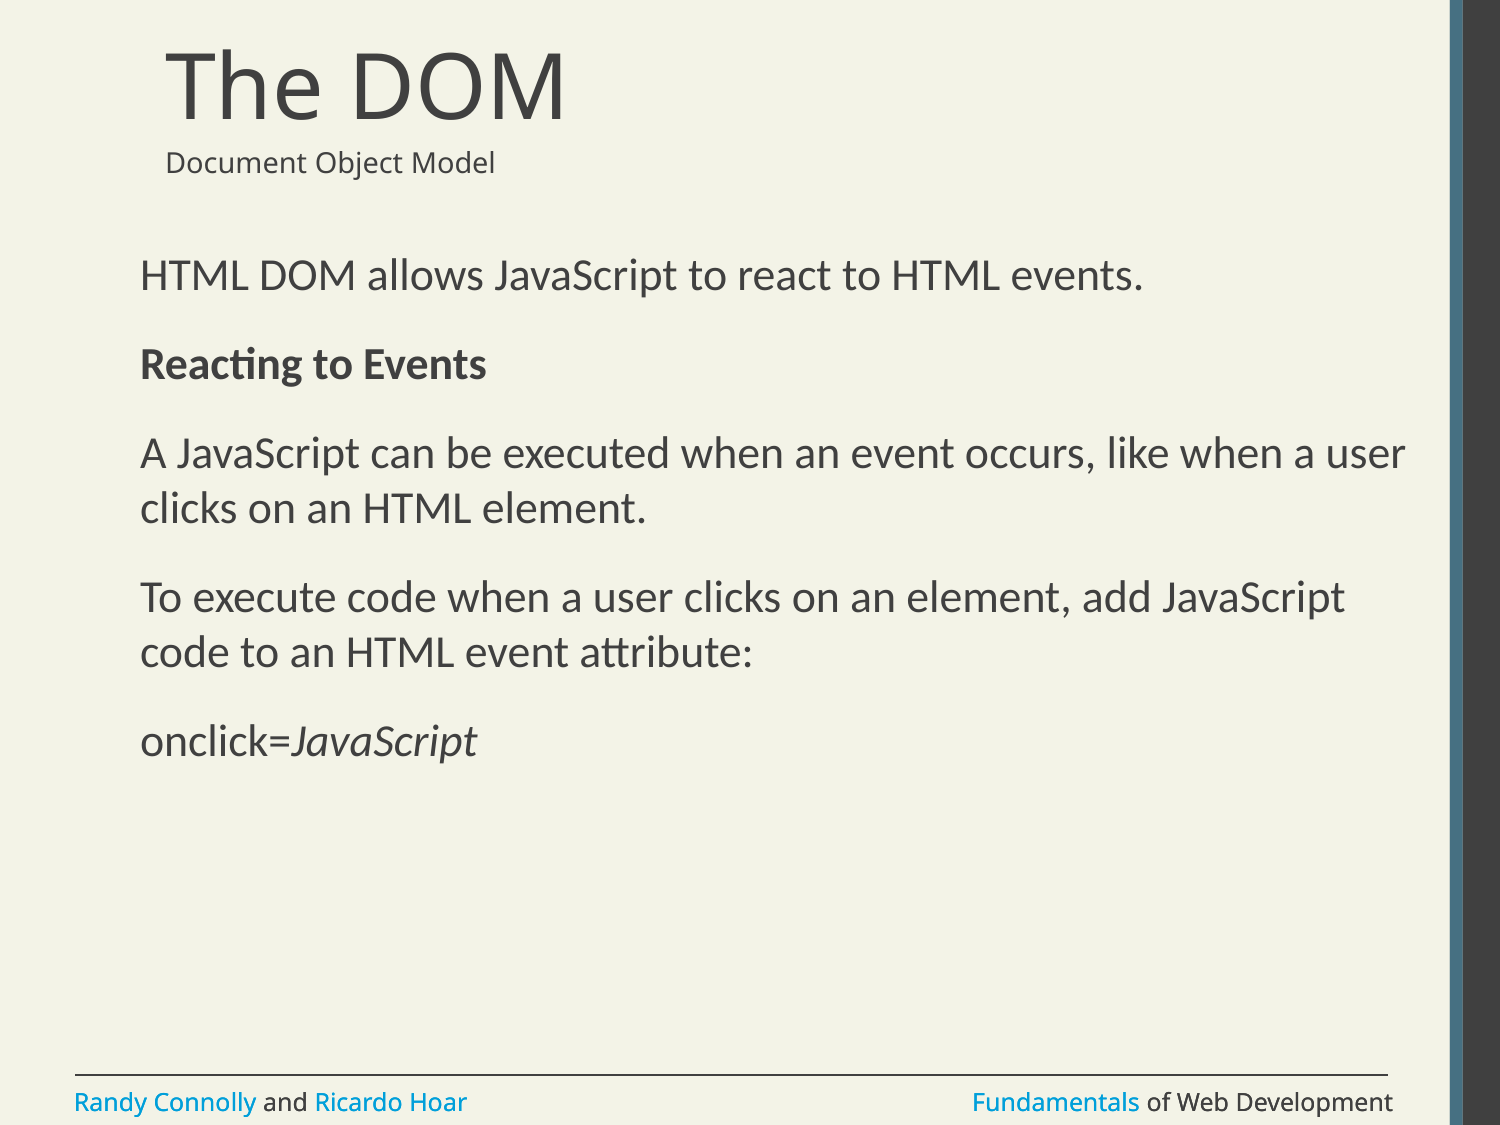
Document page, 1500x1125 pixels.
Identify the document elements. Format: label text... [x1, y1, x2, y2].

list HTML DOM allows JavaScript to react to HTML events. Reacting to Events A JavaScript can be executed when an event occurs, like when a user clicks on an HTML element. To execute code when a user clicks on an element, add JavaScript code to an HTML event attribute: onclick=JavaScript [125, 237, 1425, 1100]
list Document Object Model [150, 137, 1200, 188]
title The DOM [150, 20, 1425, 188]
